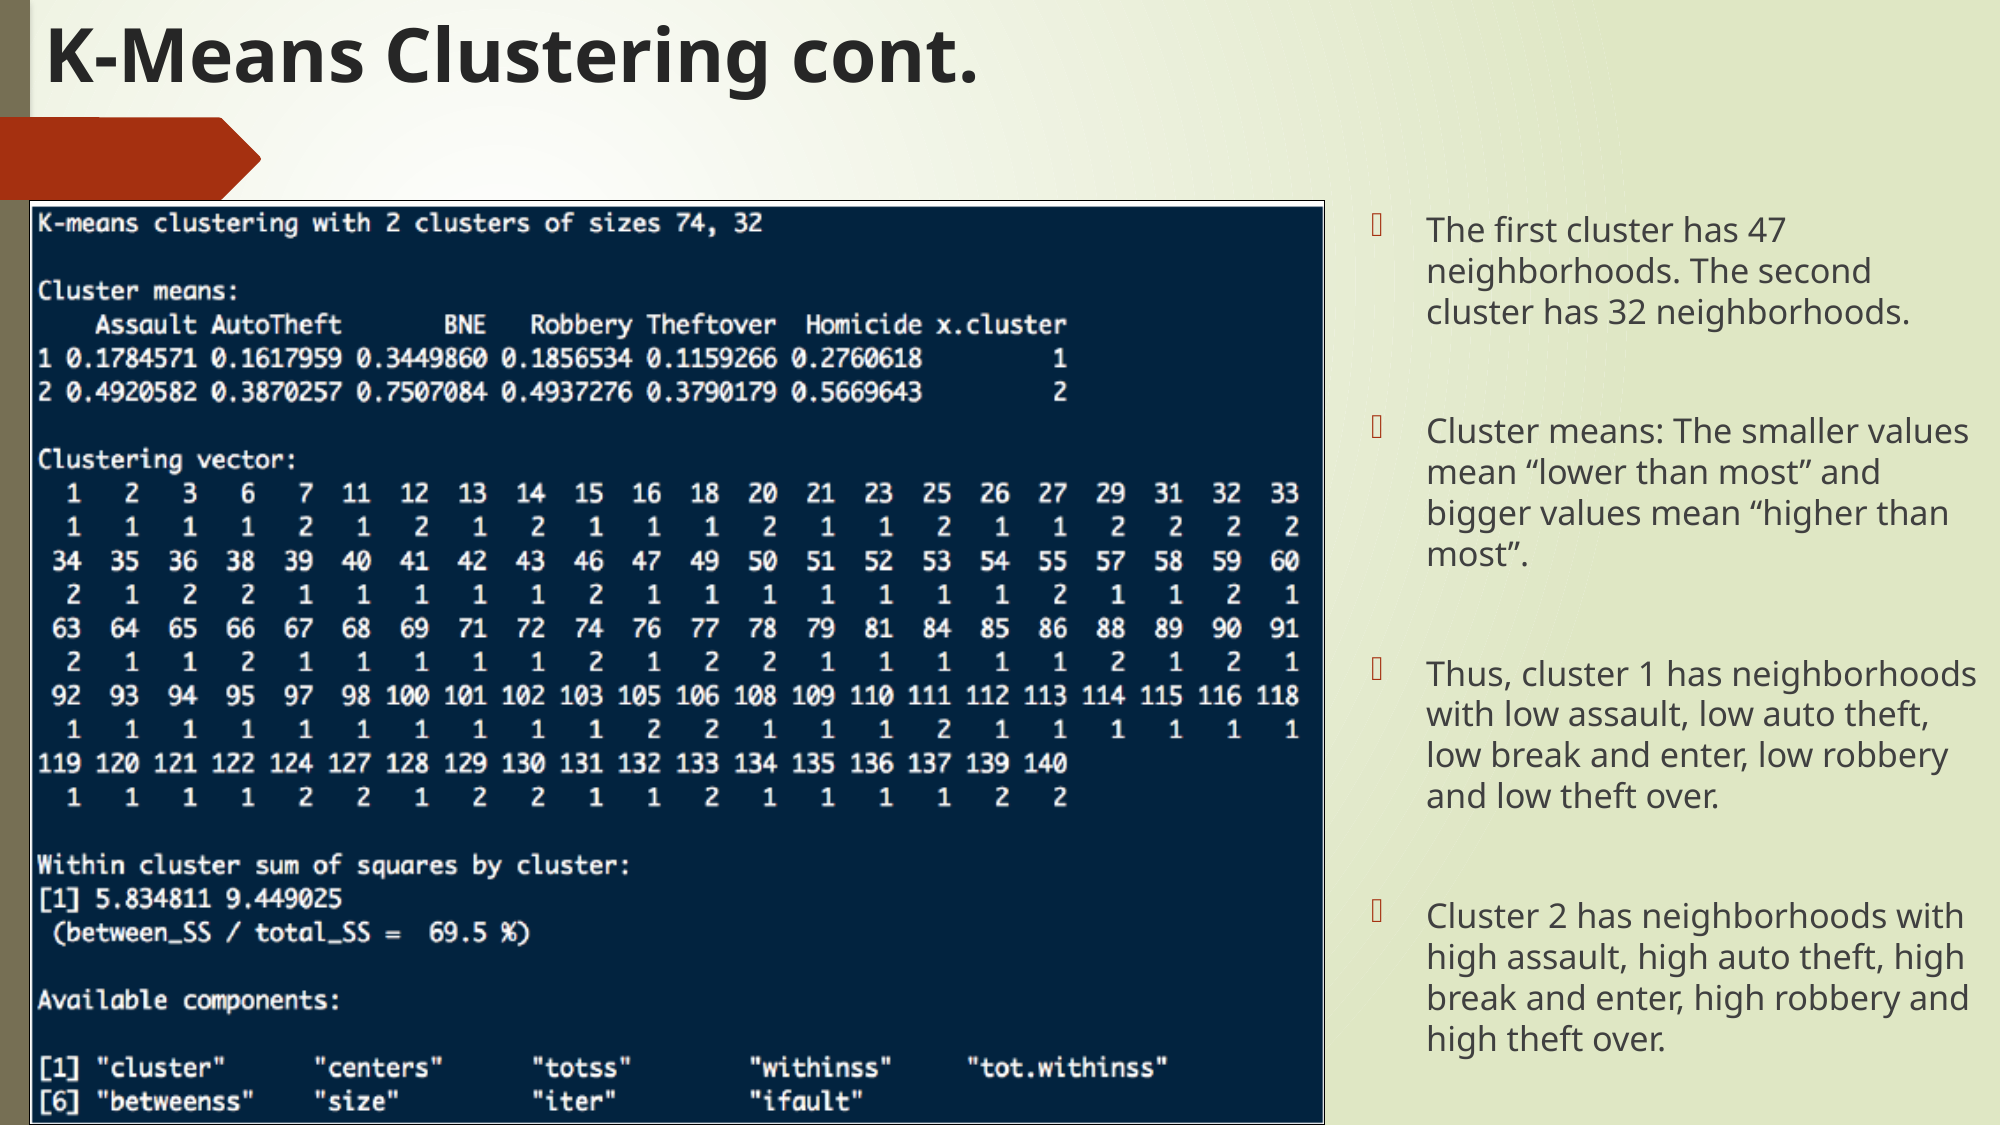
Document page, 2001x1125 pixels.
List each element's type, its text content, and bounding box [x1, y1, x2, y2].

title K-Means Clustering cont. [29, 0, 1091, 114]
picture [29, 200, 1325, 1125]
list The first cluster has 47 neighborhoods. The second cluster has 32 neighborhoods. Cluster means: The smaller values mean “lower than most” and bigger values mean “higher than most”. Thus, cluster 1 has neighborhoods with low assault, low auto theft, low break and enter, low robbery and low theft over. Cluster 2 has neighborhoods with high assault, high auto theft, high break and enter, high robbery and high theft over. [1355, 200, 2000, 1076]
